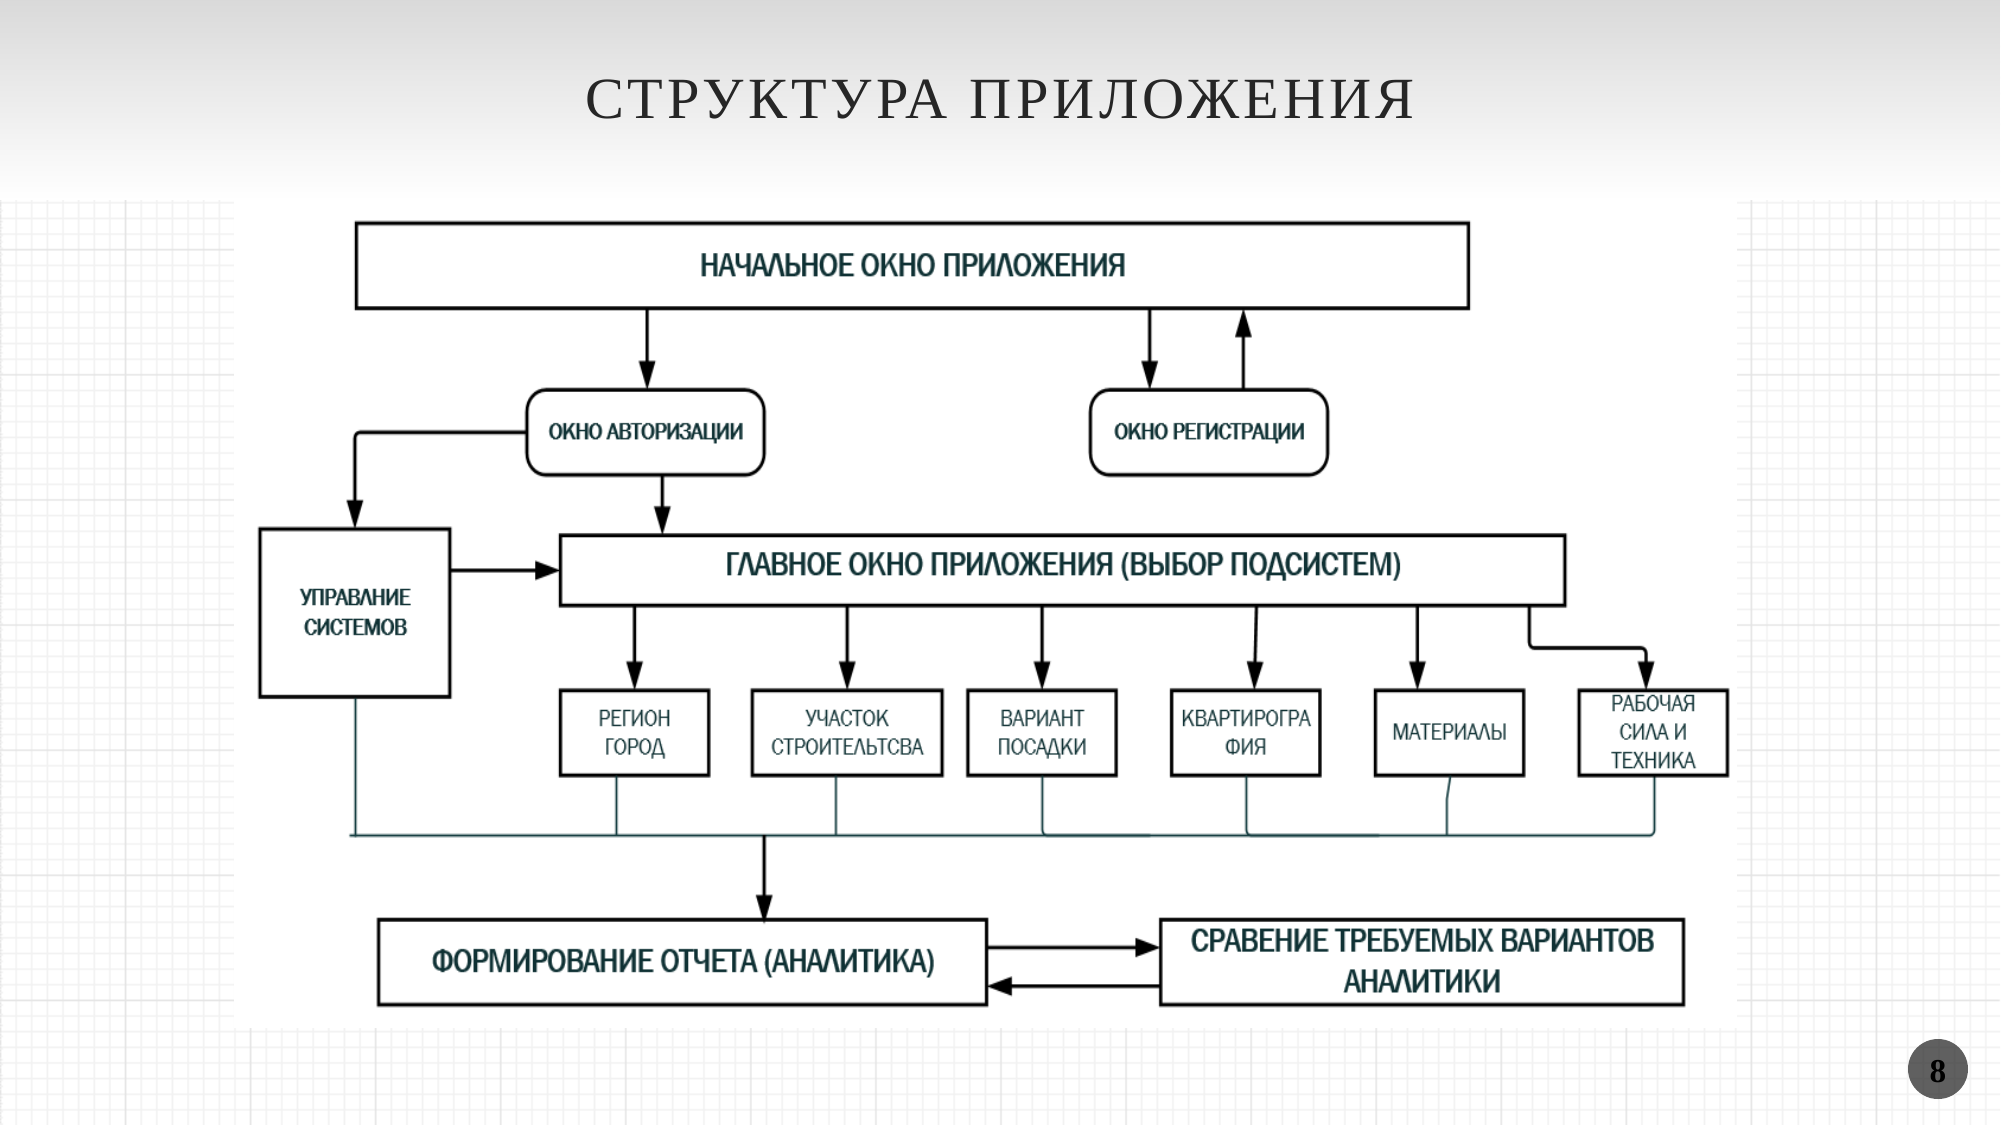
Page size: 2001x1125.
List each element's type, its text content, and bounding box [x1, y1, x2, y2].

text_box СТРУКТУРА ПРИЛОЖЕНИЯ [0, 0, 2000, 200]
picture [0, 0, 2001, 1125]
slide_number 8 [1908, 1039, 1969, 1100]
